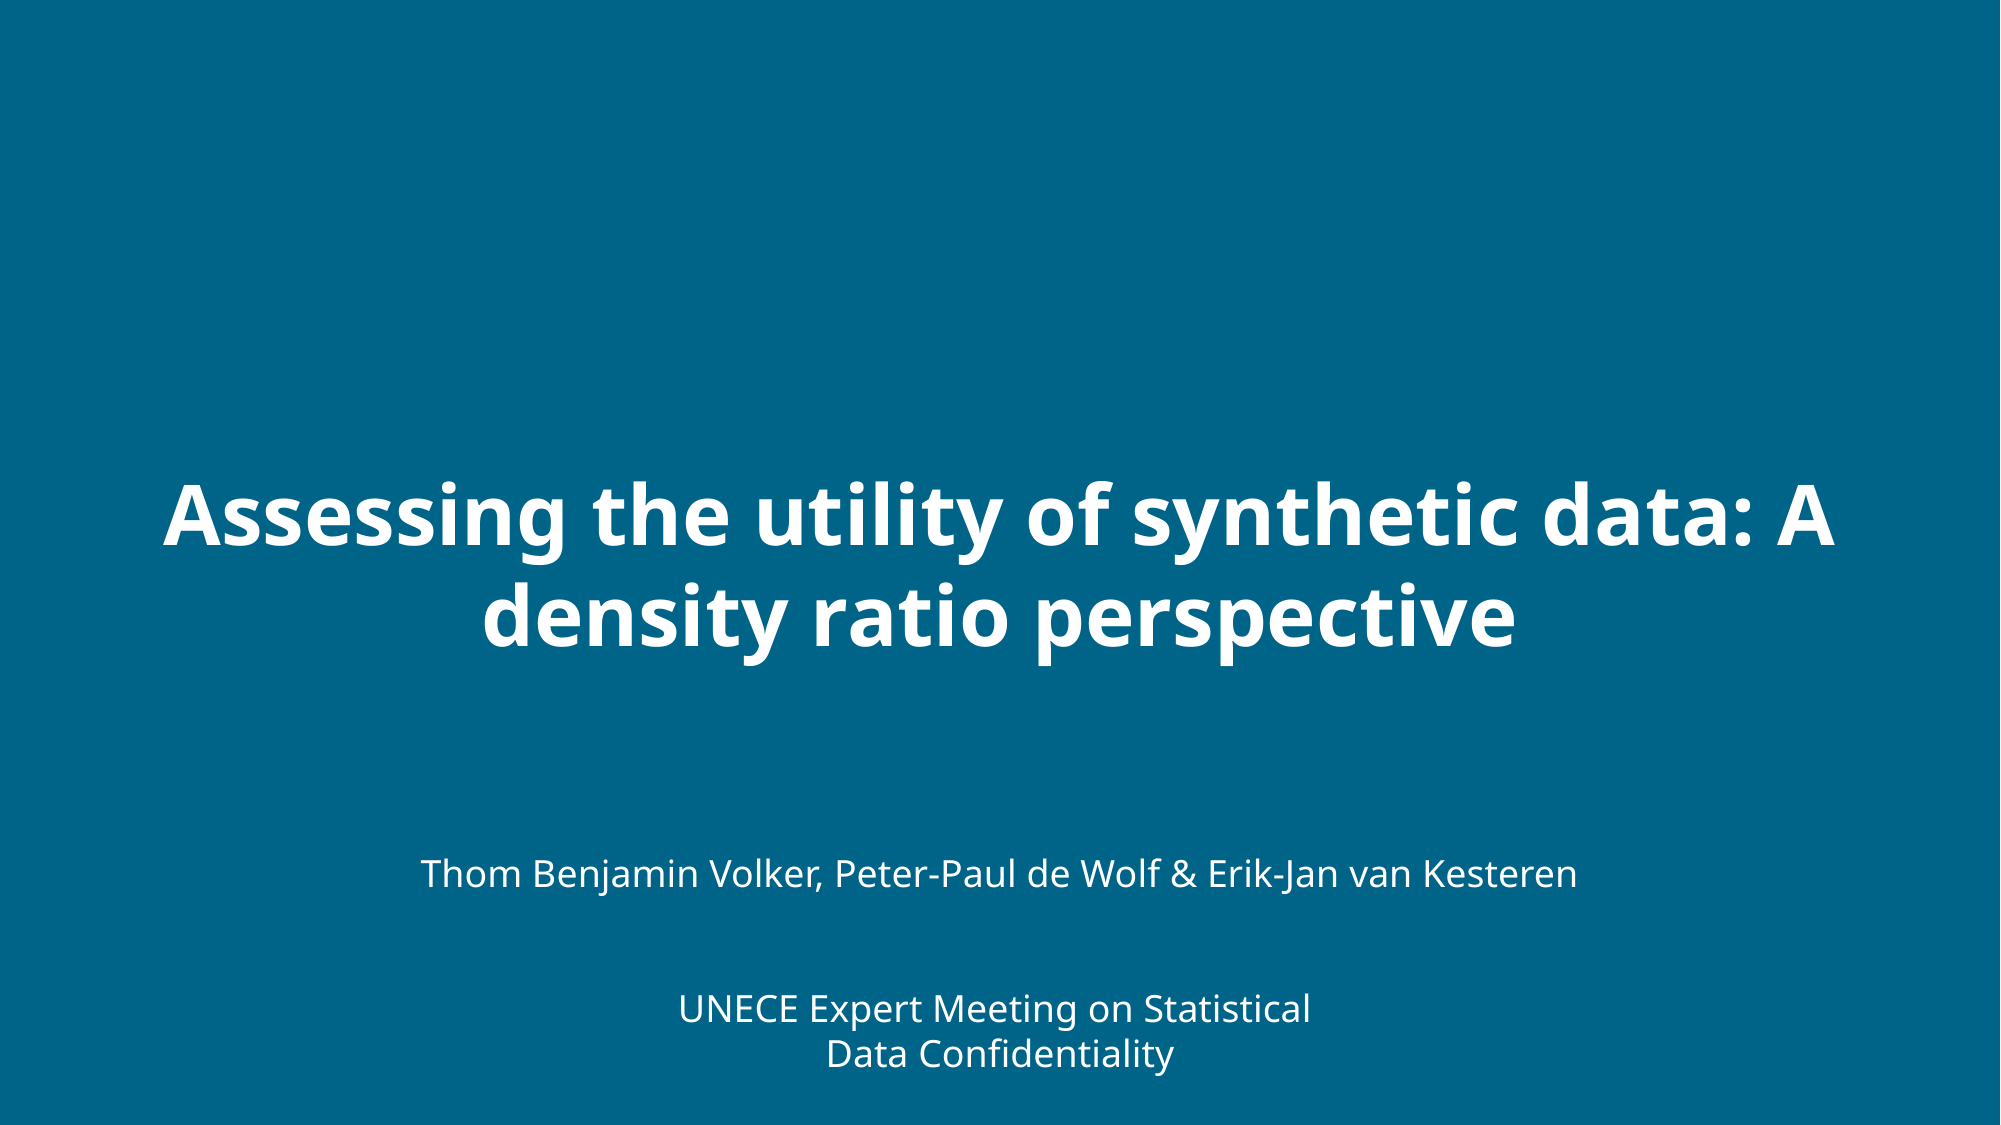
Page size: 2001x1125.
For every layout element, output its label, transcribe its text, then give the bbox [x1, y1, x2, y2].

text_box Thom Benjamin Volker, Peter-Paul de Wolf & Erik-Jan van Kesteren UNECE Expert Meeting on Statistical Data Confidentiality [402, 843, 1598, 1083]
title Assessing the utility of synthetic data: A density ratio perspective [137, 453, 1863, 672]
